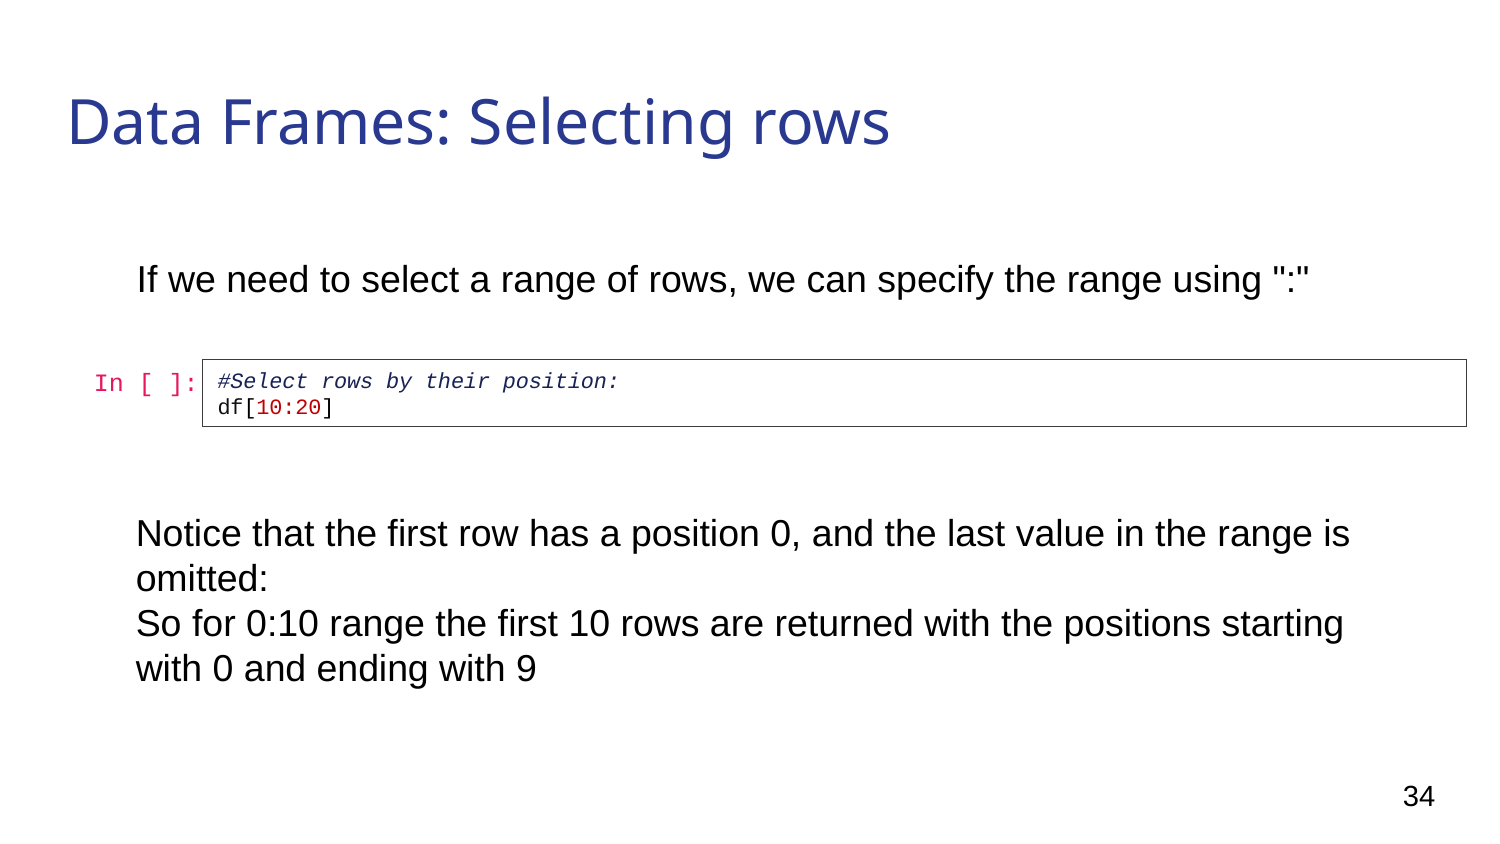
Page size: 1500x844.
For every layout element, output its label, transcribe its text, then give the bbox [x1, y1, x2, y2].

title Data Frames: Selecting rows [51, 67, 1449, 167]
text_box If we need to select a range of rows, we can specify the range using ":" [121, 247, 1404, 307]
slide_number 34 [1387, 762, 1478, 828]
text_box In [ ]: [24, 359, 202, 404]
text_box #Select rows by their position: df[10:20] [202, 359, 1467, 427]
text_box Notice that the first row has a position 0, and the last value in the range is omitted: So for 0:10 range the first 10 rows are returned with the positions starting with 0 and ending with 9 [121, 501, 1403, 697]
